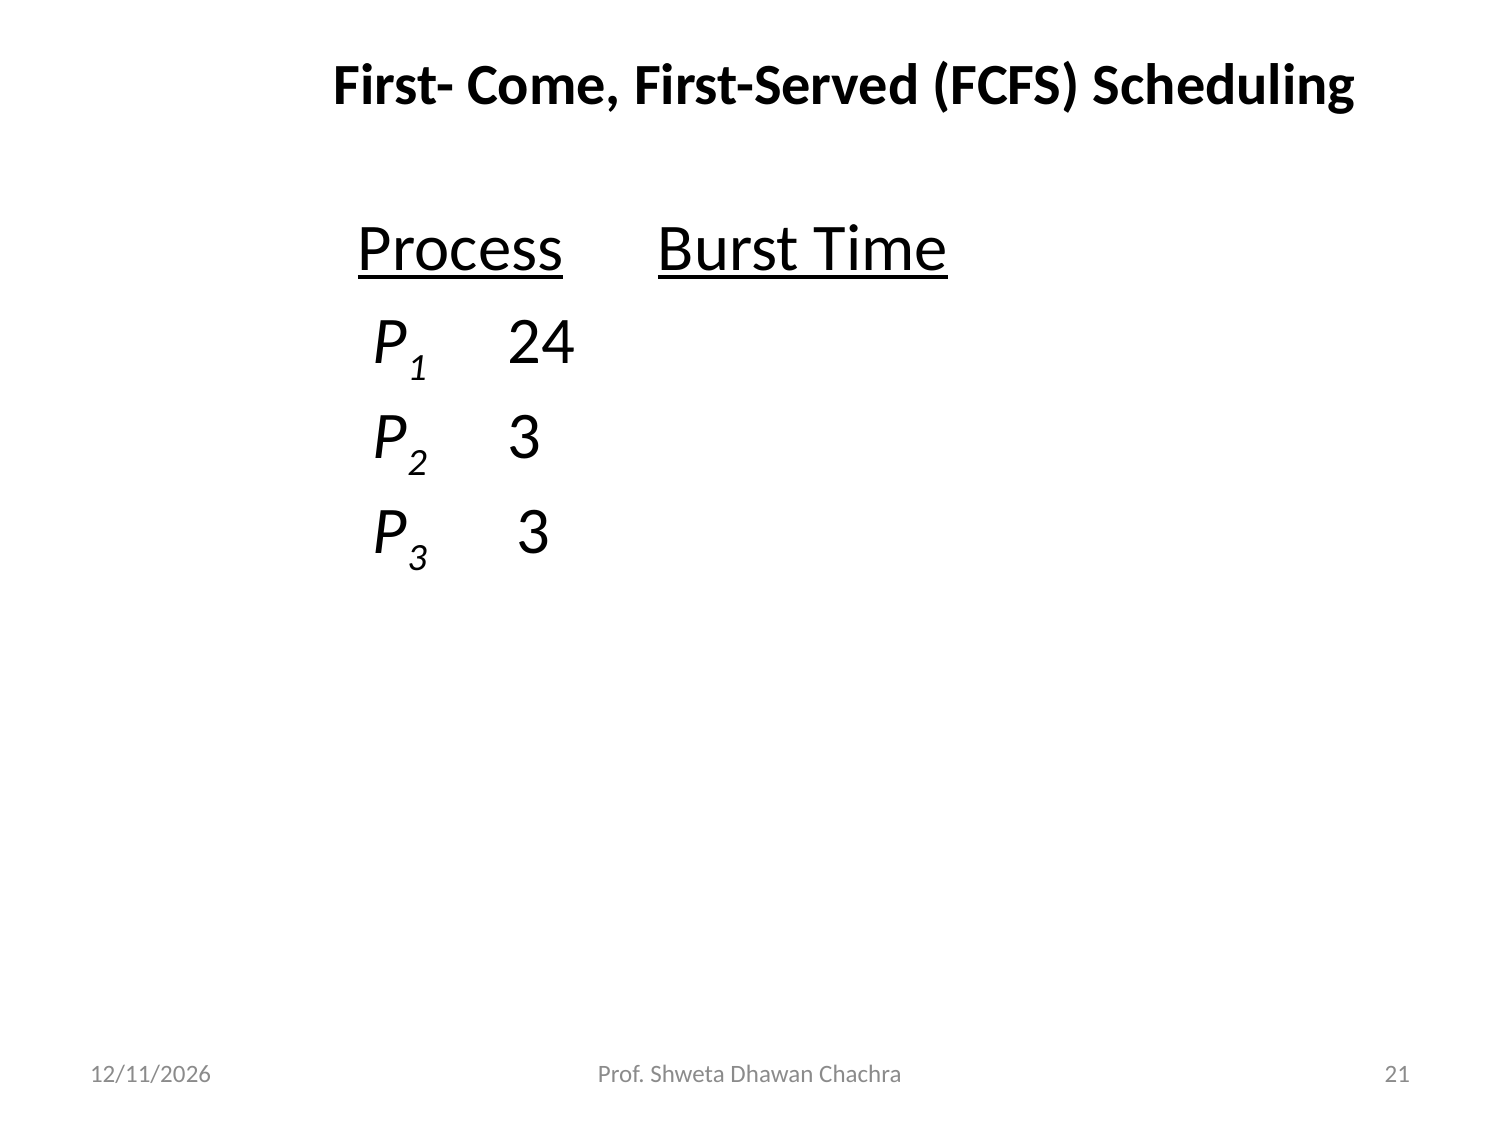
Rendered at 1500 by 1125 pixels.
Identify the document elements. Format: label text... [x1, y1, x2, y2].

list Process Burst Time P1 24 P2 3 P3 3 [136, 205, 1378, 881]
slide_number 21 [1074, 1042, 1425, 1103]
title First- Come, First-Served (FCFS) Scheduling [188, 43, 1500, 119]
footer Prof. Shweta Dhawan Chachra [512, 1042, 988, 1103]
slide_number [75, 1042, 425, 1103]
